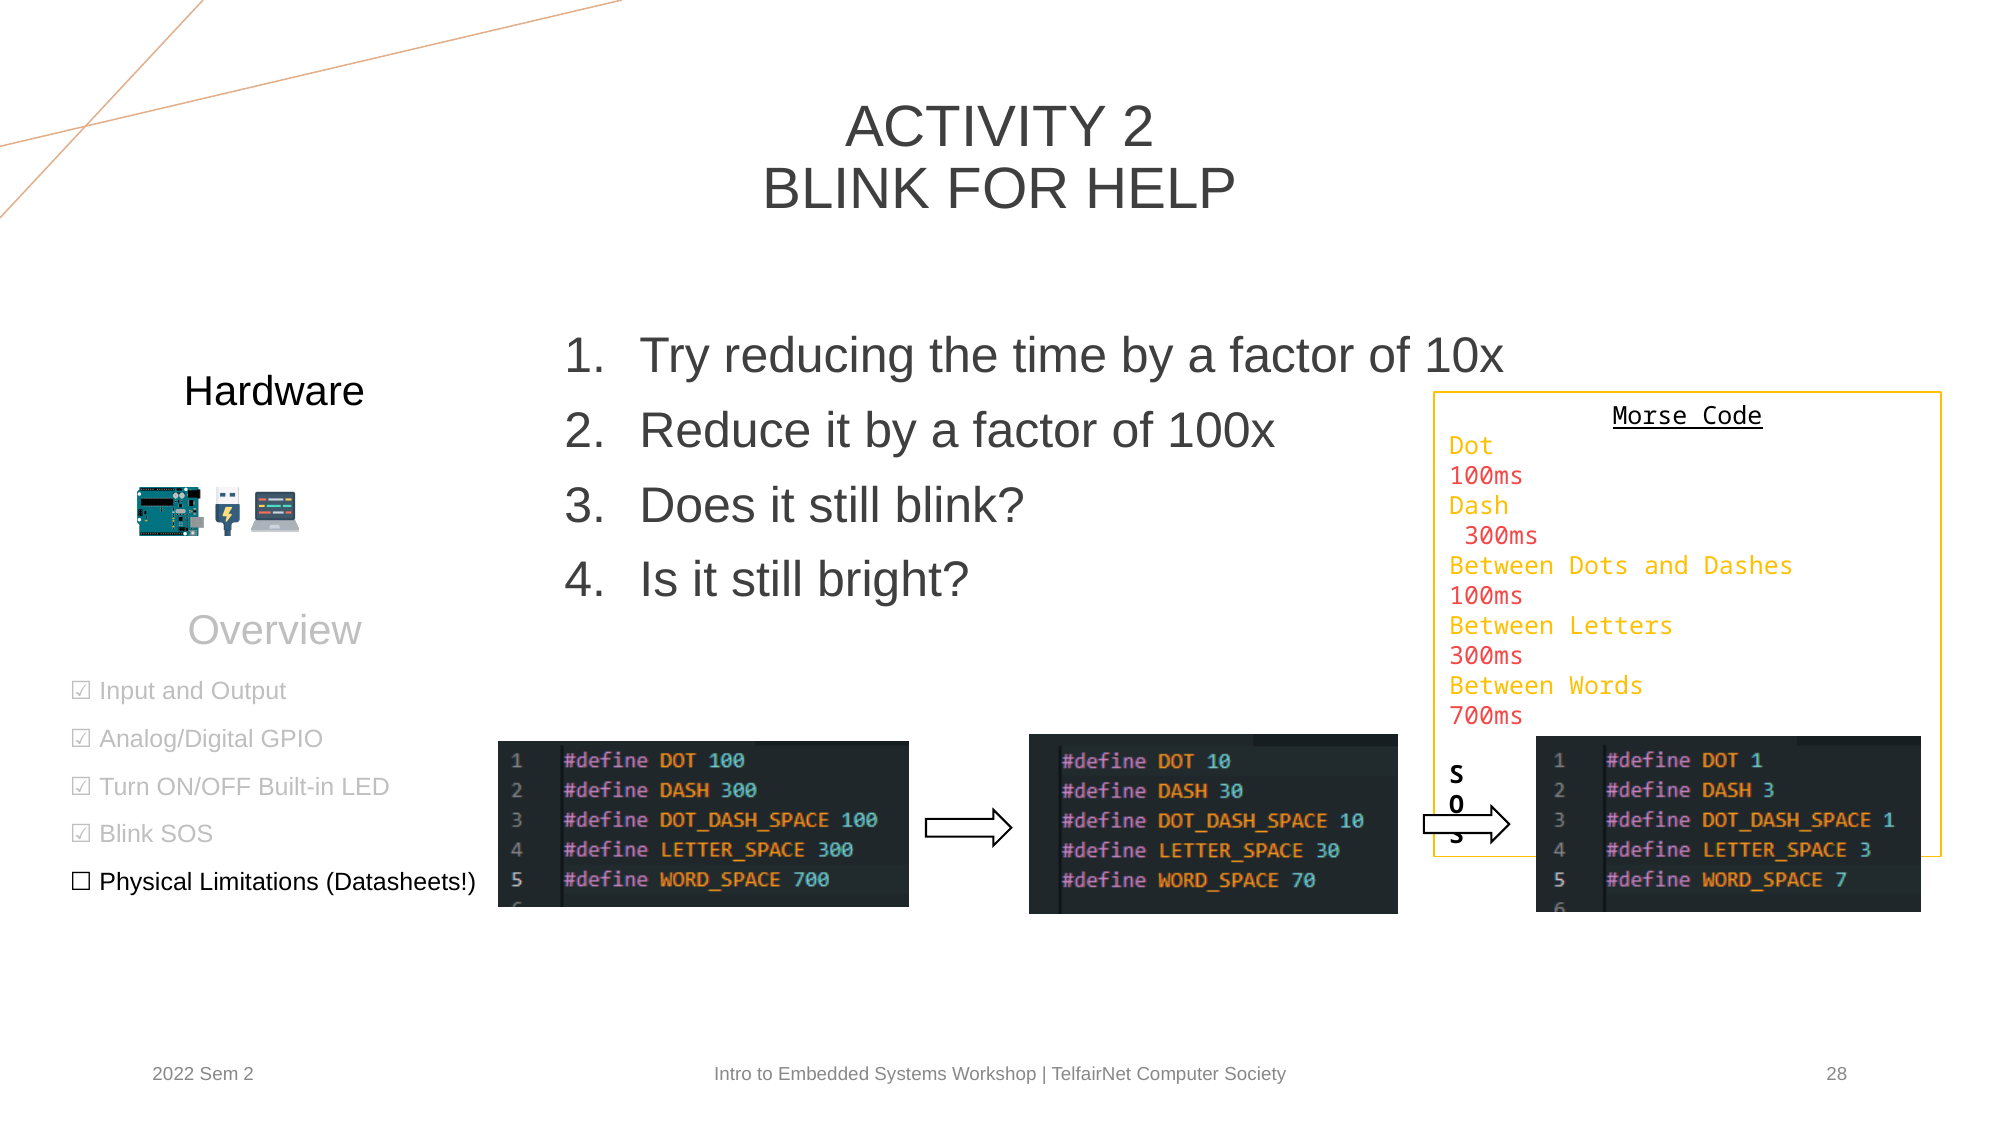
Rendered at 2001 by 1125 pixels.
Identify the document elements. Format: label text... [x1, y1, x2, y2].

picture [498, 740, 909, 908]
text_box [1423, 806, 1510, 843]
text_box [925, 809, 1012, 846]
picture [1029, 734, 1398, 915]
text_box [564, 321, 1863, 1019]
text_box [69, 600, 480, 1019]
slide_number 28 [1412, 1042, 1863, 1103]
picture [137, 487, 299, 536]
footer Intro to Embedded Systems Workshop | TelfairNet Computer Society [662, 1042, 1338, 1103]
slide_number 2022 Sem 2 [137, 1042, 588, 1103]
text_box Morse Code Dot 100ms Dash 300ms Between Dots and Dashes 100ms Between Letters 300ms Between Words 700ms S · · · O --- S · · · [1434, 392, 1941, 857]
picture [1535, 736, 1921, 912]
text_box Hardware [122, 362, 427, 423]
text_box ACTIVITY 2 BLINK FOR HELP [309, 49, 1691, 268]
